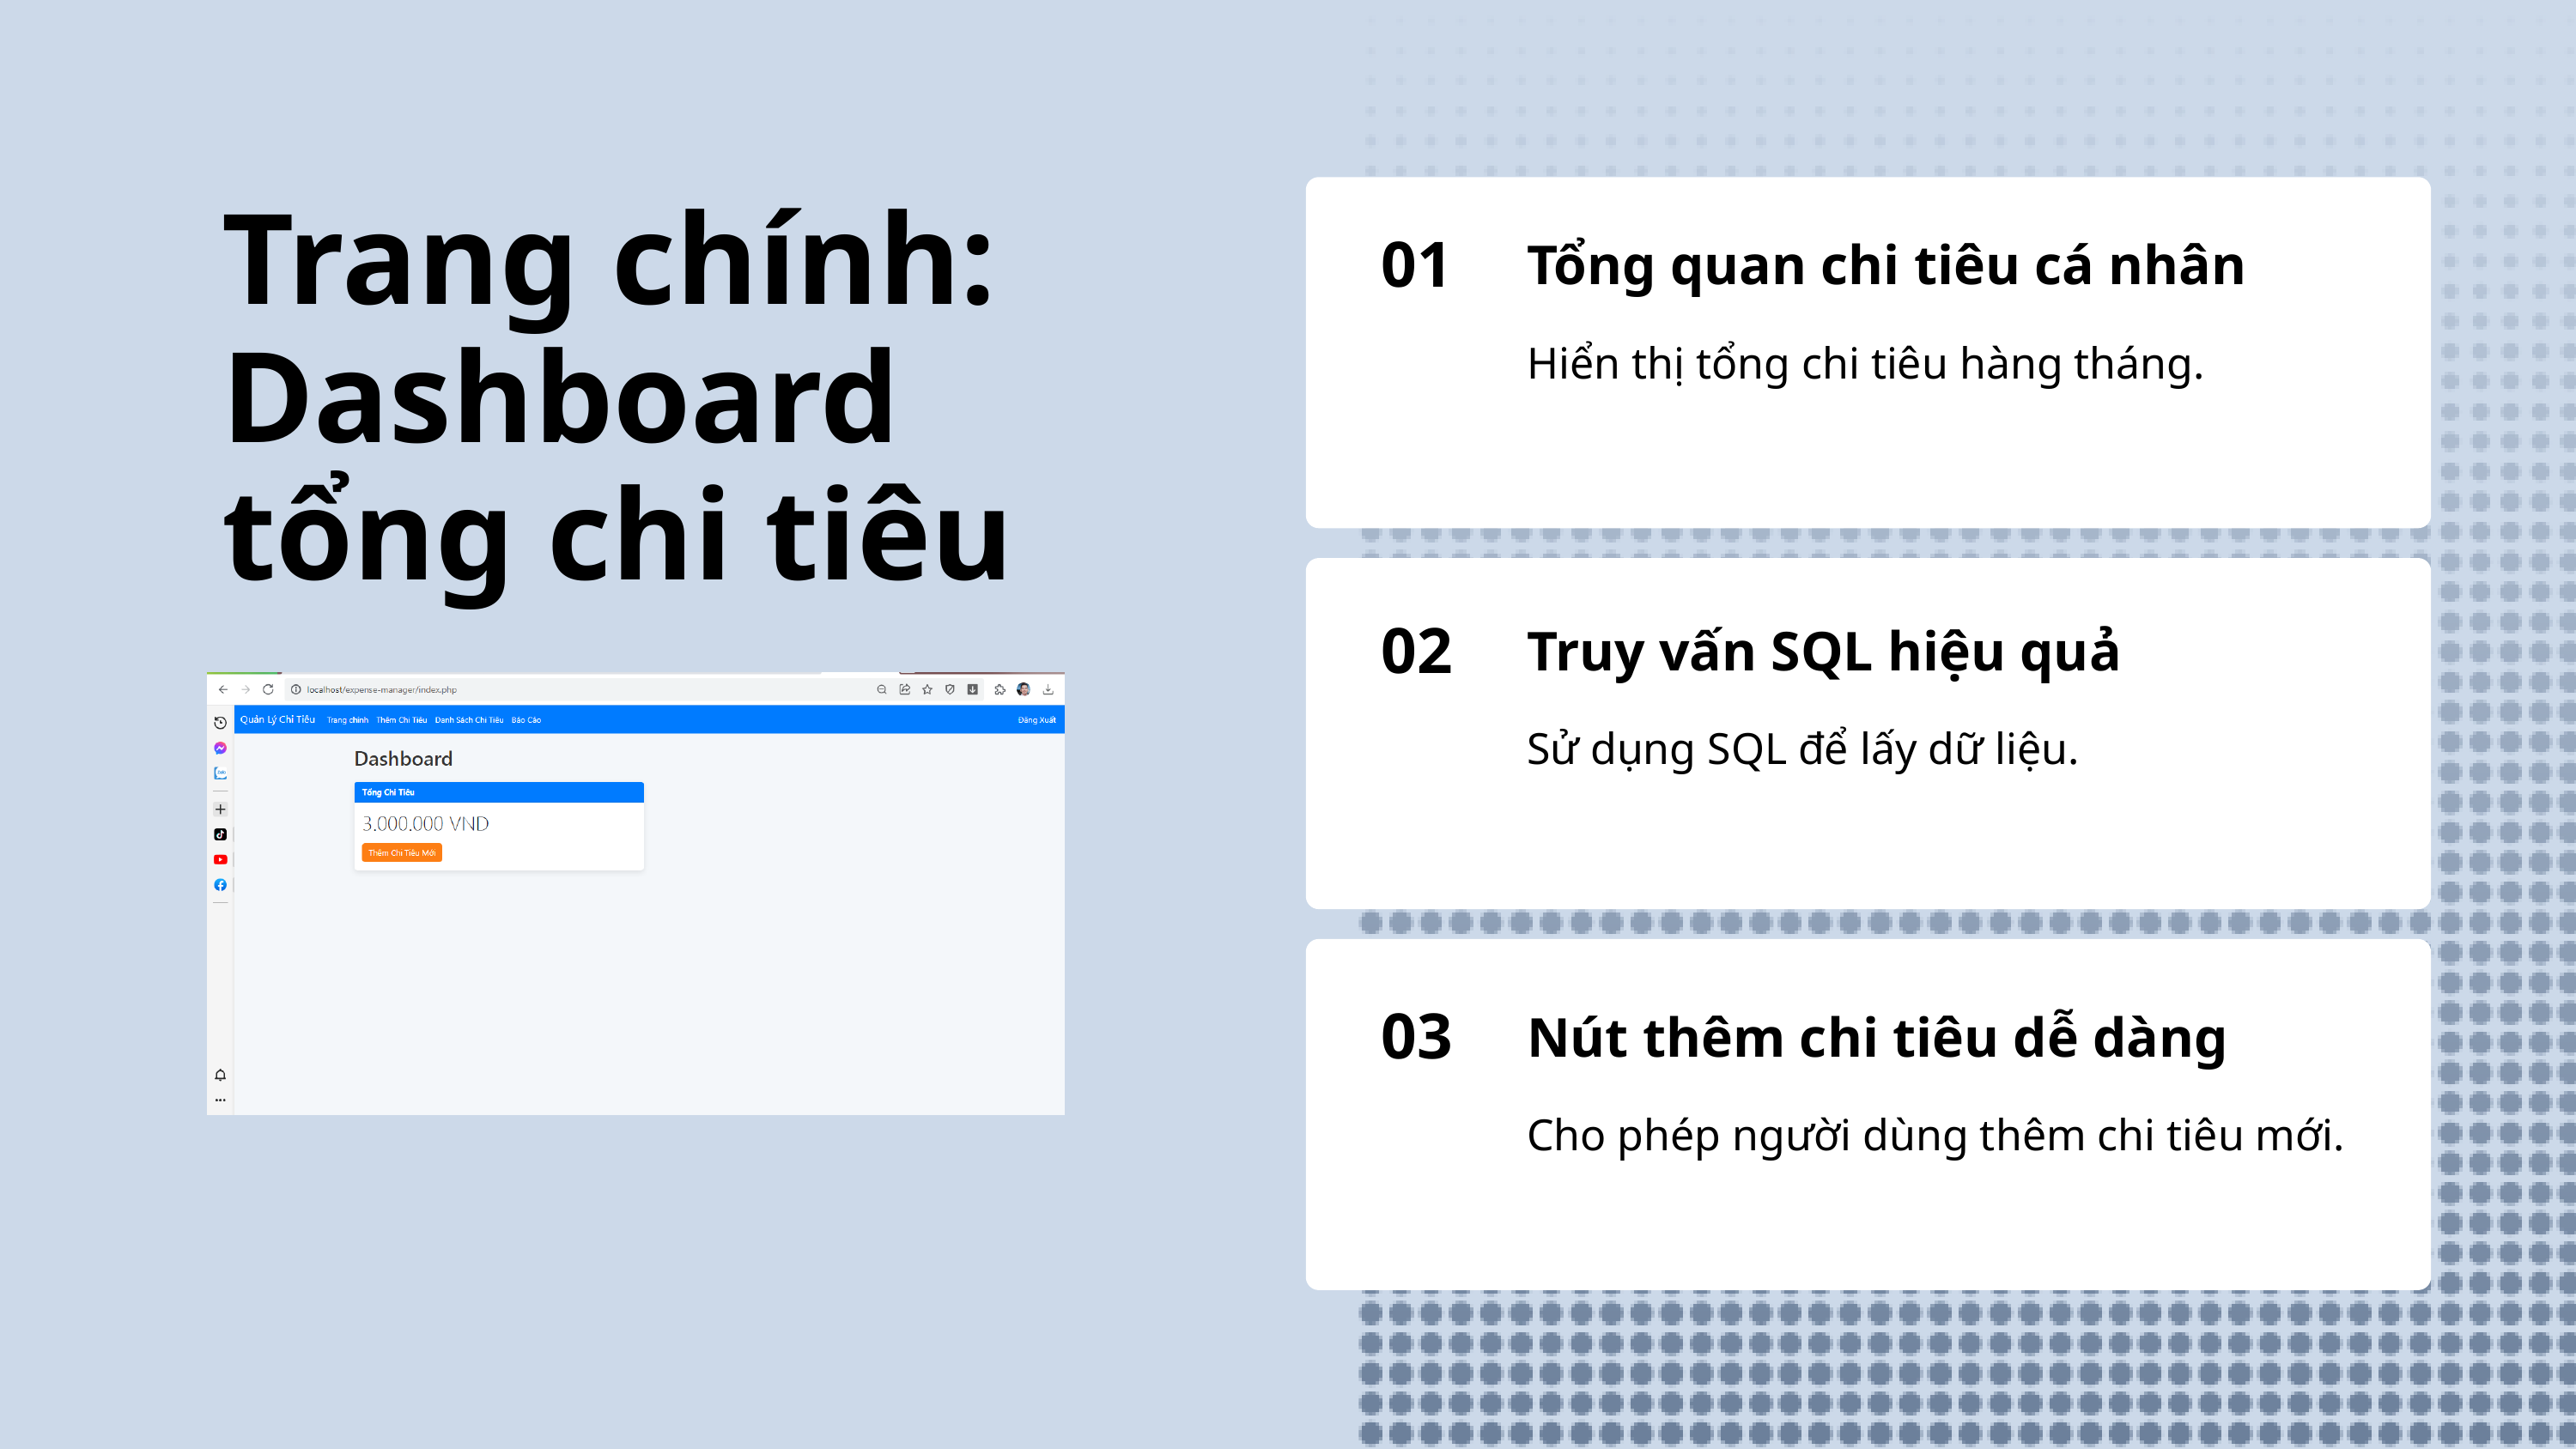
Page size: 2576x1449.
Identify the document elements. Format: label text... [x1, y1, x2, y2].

picture [206, 672, 1066, 1115]
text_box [1358, 0, 2576, 1449]
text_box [1305, 938, 2432, 1291]
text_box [1526, 1012, 2352, 1163]
text_box Trang chính: Dashboard tổng chi tiêu [222, 191, 1143, 606]
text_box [1305, 177, 2432, 529]
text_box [1305, 557, 2432, 910]
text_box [1526, 239, 2352, 391]
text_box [1526, 626, 2352, 777]
